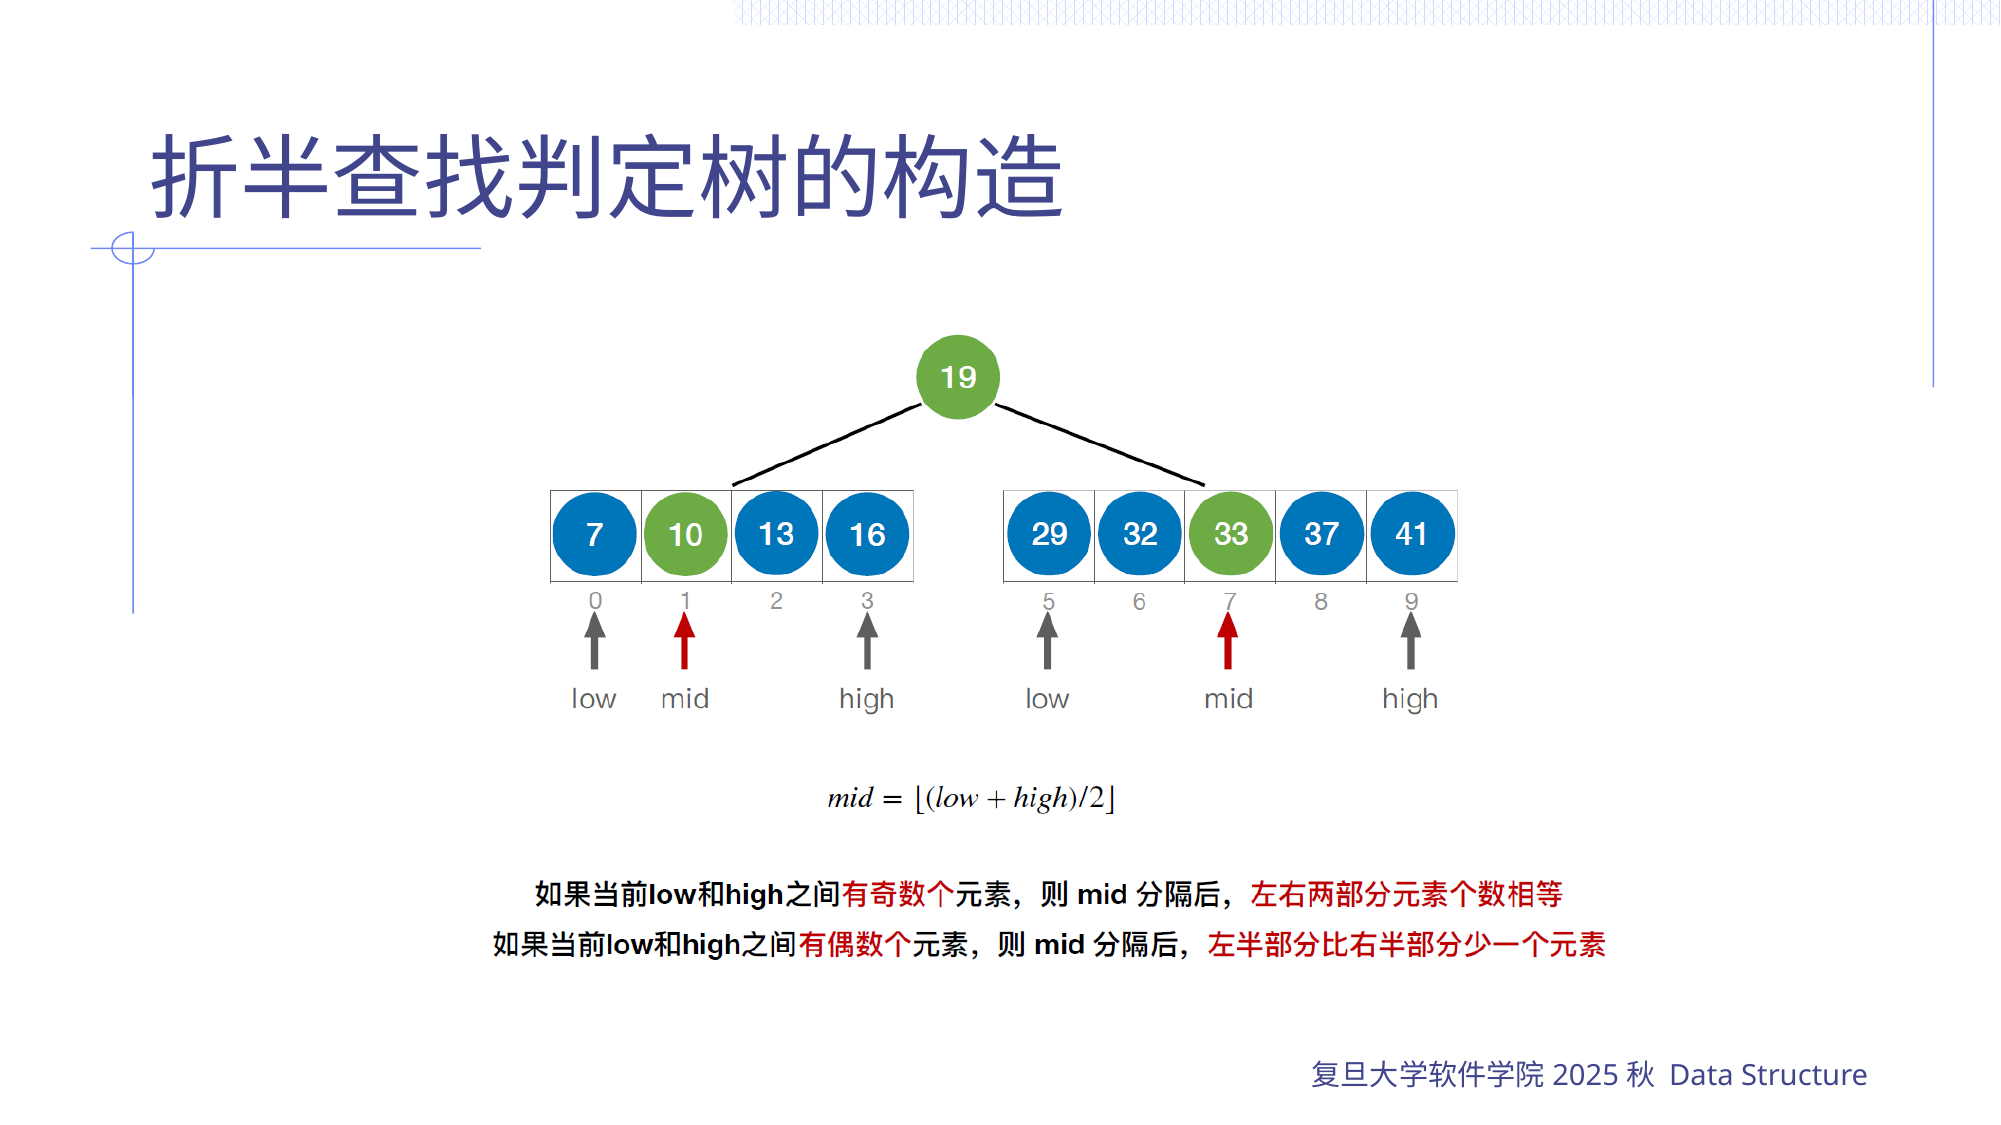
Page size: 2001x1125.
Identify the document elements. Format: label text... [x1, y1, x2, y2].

title 折半查找判定树的构造 [133, 50, 1834, 238]
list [405, 312, 1662, 988]
